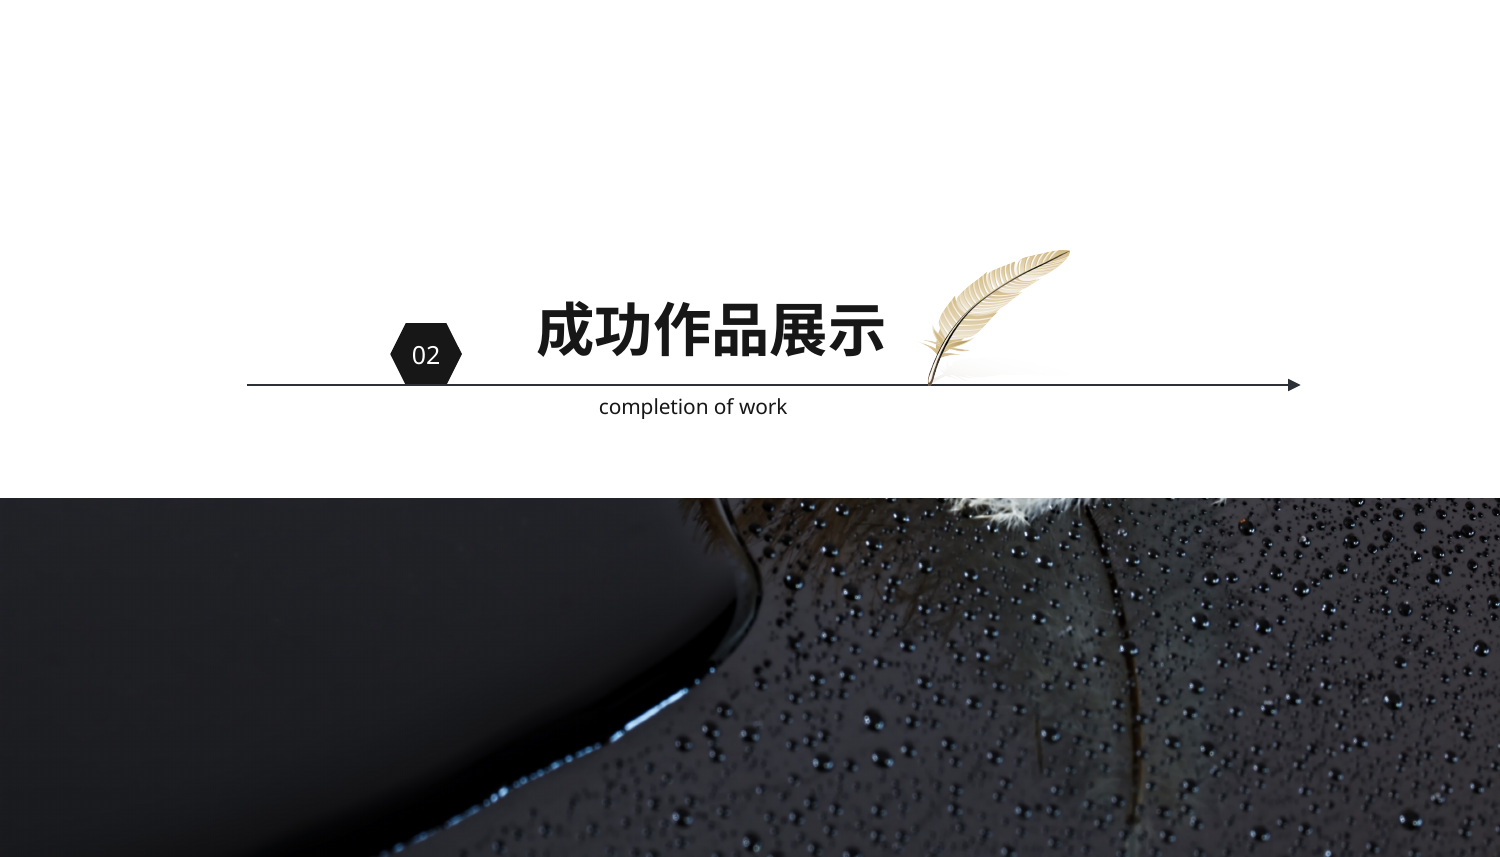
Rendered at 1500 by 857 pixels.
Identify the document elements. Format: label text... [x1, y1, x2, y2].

picture [0, 498, 1500, 857]
picture [917, 250, 1070, 386]
text_box completion of work [583, 386, 803, 427]
text_box 02 [390, 323, 462, 384]
